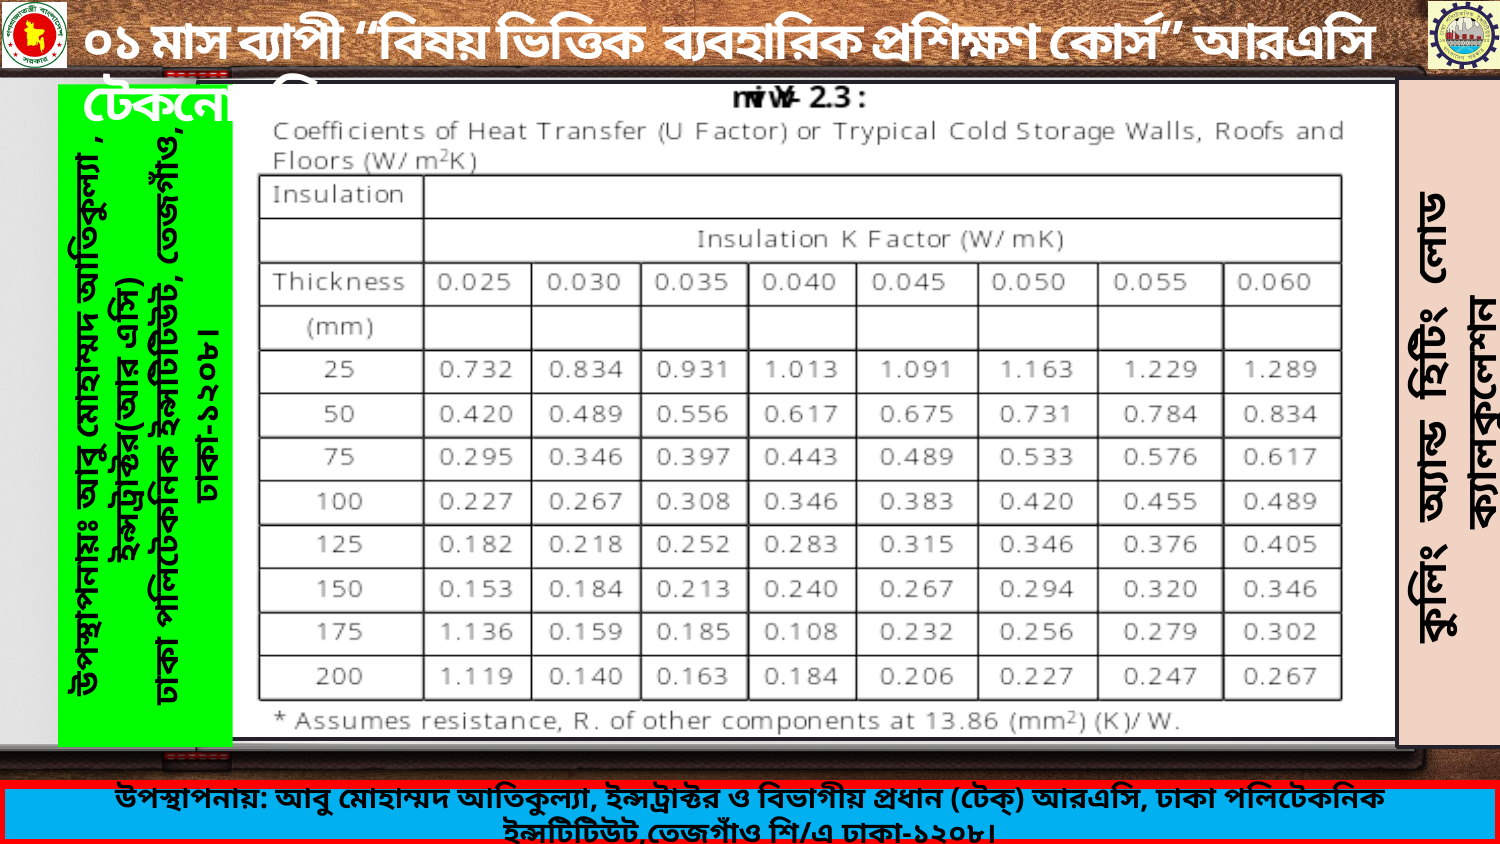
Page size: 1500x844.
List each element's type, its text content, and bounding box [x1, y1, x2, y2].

text_box উপস্থাপনায়ঃ আবু মোহাম্মদ আতিকুল্যা , ইন্সট্রাক্টর(আর এসি) ঢাকা পলিটেকনিক ইন্সটিটিউট, তেজগাঁও, ঢাকা-১২০৮। [58, 84, 233, 747]
picture [0, 0, 1500, 782]
picture [199, 84, 1401, 738]
picture [1428, 0, 1500, 76]
text_box উপস্থাপনায়: আবু মোহাম্মদ আতিকুল্যা, ইন্সট্রাক্টর ও বিভাগীয় প্রধান (টেক্) আরএসি, ঢাকা পলিটেকনিক ইন্সটিটিউট,তেজগাঁও শি/এ ঢাকা-১২০৮। [0, 782, 1500, 844]
text_box কুলিং অ্যান্ড ‍হিটিং লোড ক্যালকুলেশন Cooling & Heating Load Calculation [1395, 76, 1500, 749]
text_box ০১ মাস ব্যাপী “বিষয় ভিত্তিক ব্যবহারিক প্রশিক্ষণ কোর্স” আরএসি টেকনোলজি। [68, 0, 1427, 140]
